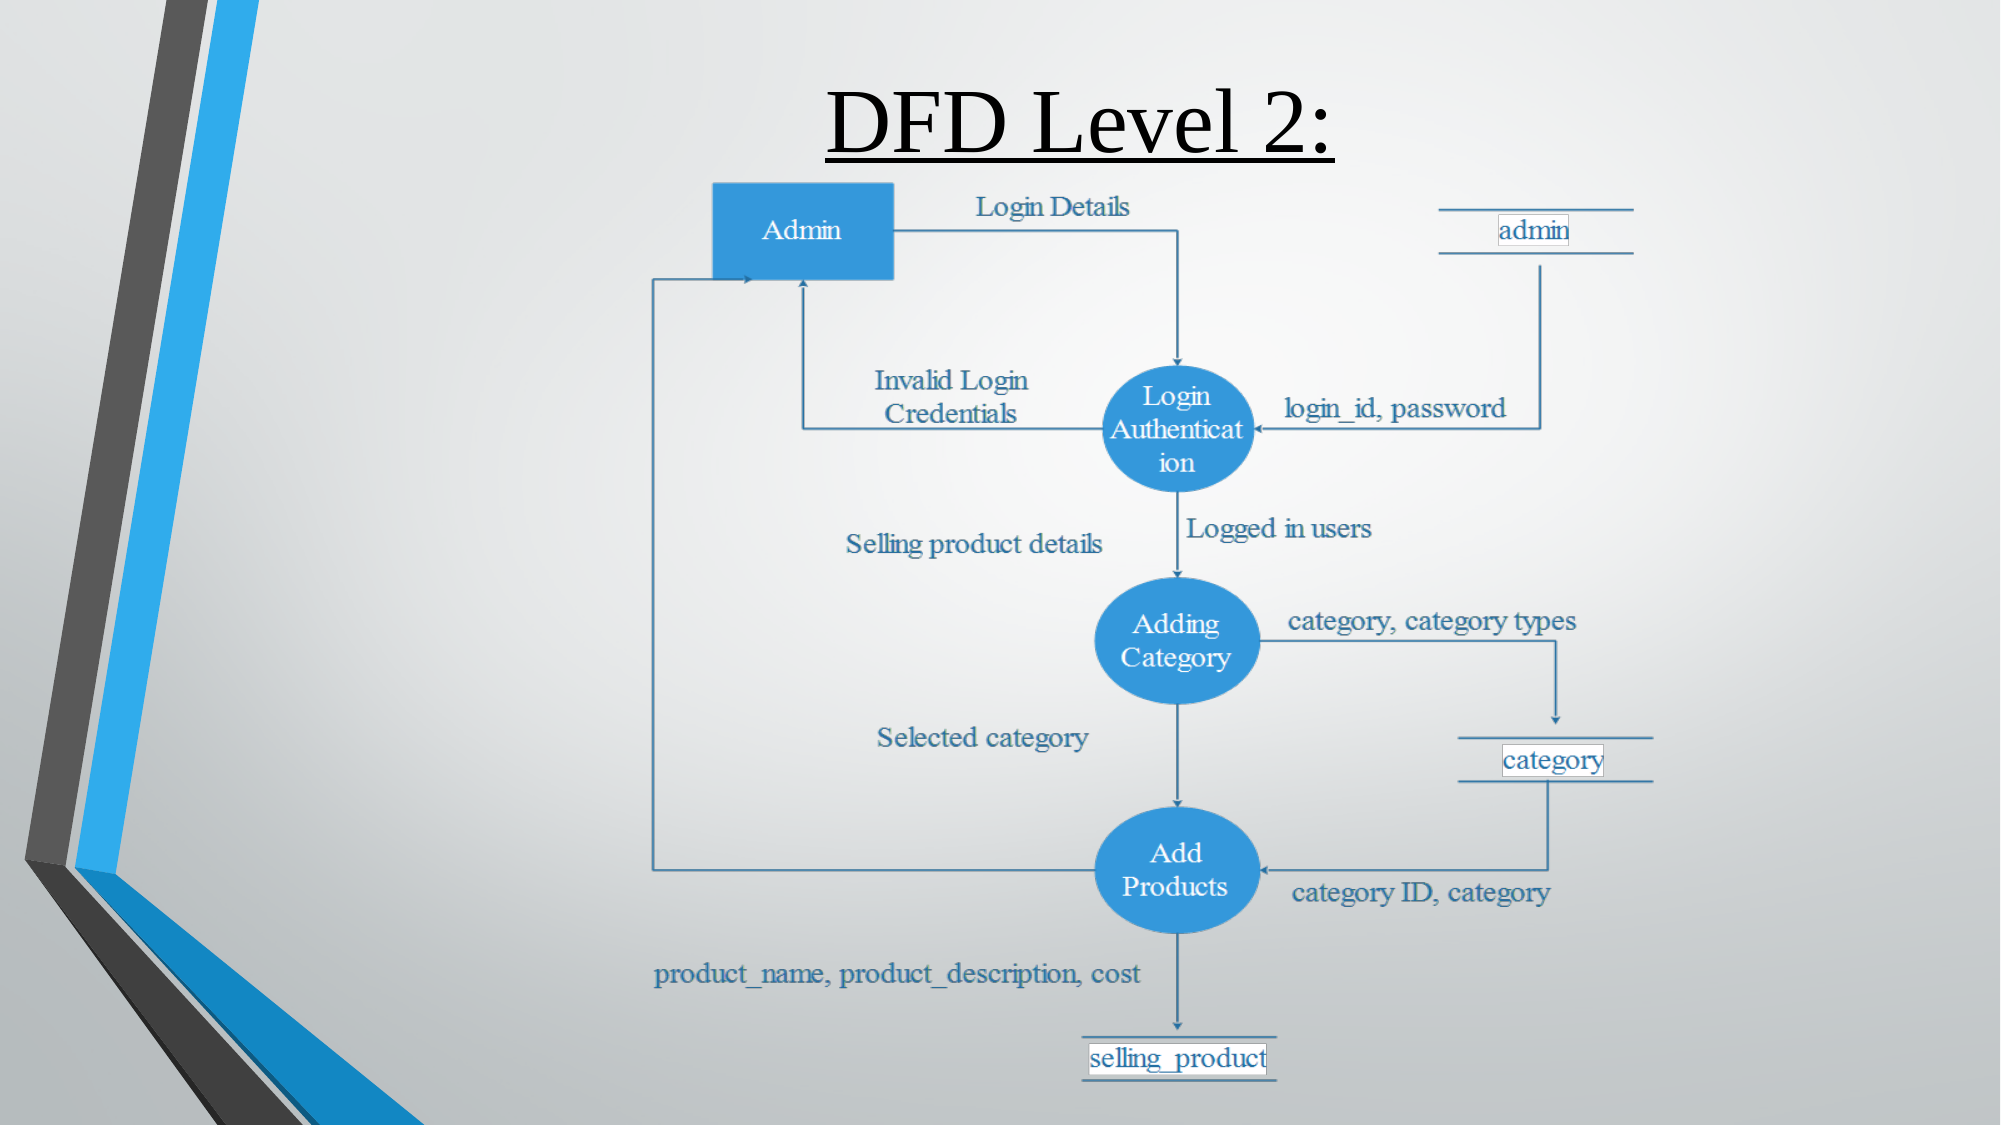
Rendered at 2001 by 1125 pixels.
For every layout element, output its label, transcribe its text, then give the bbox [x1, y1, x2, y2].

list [541, 158, 1670, 1085]
title DFD Level 2: [258, 43, 1902, 189]
